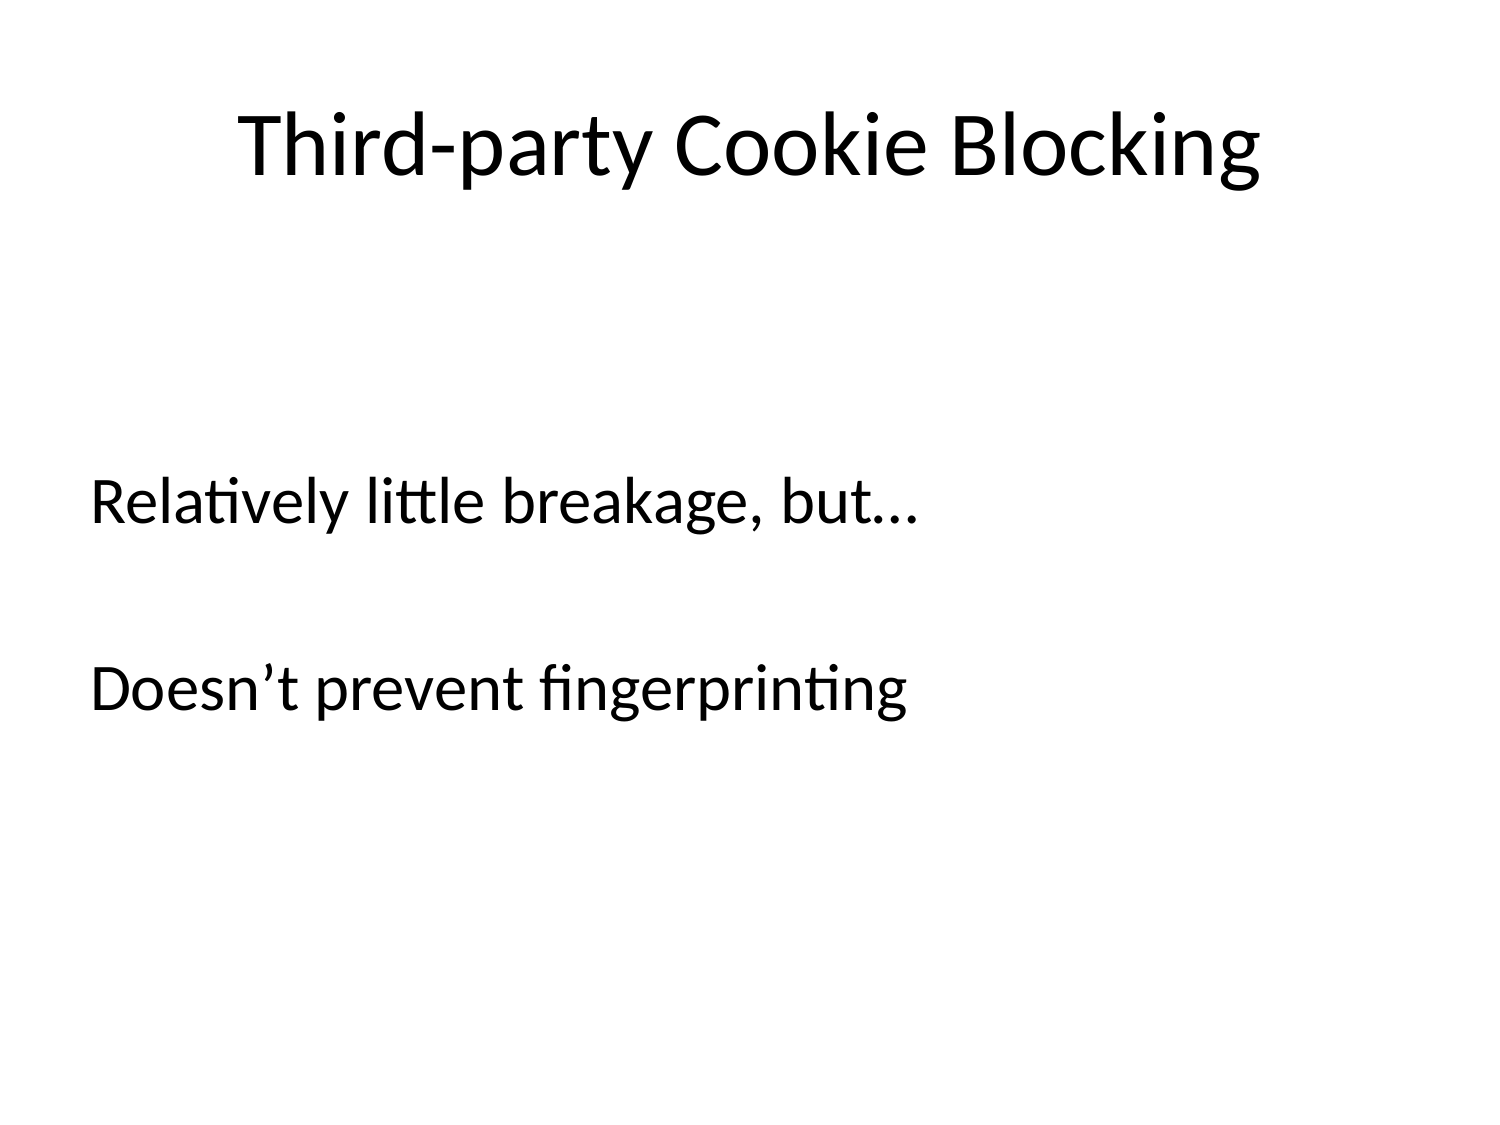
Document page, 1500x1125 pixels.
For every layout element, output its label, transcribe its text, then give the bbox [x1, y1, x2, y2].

list Relatively little breakage, but… Doesn’t prevent fingerprinting [75, 262, 1425, 1005]
title Third-party Cookie Blocking [75, 45, 1425, 233]
